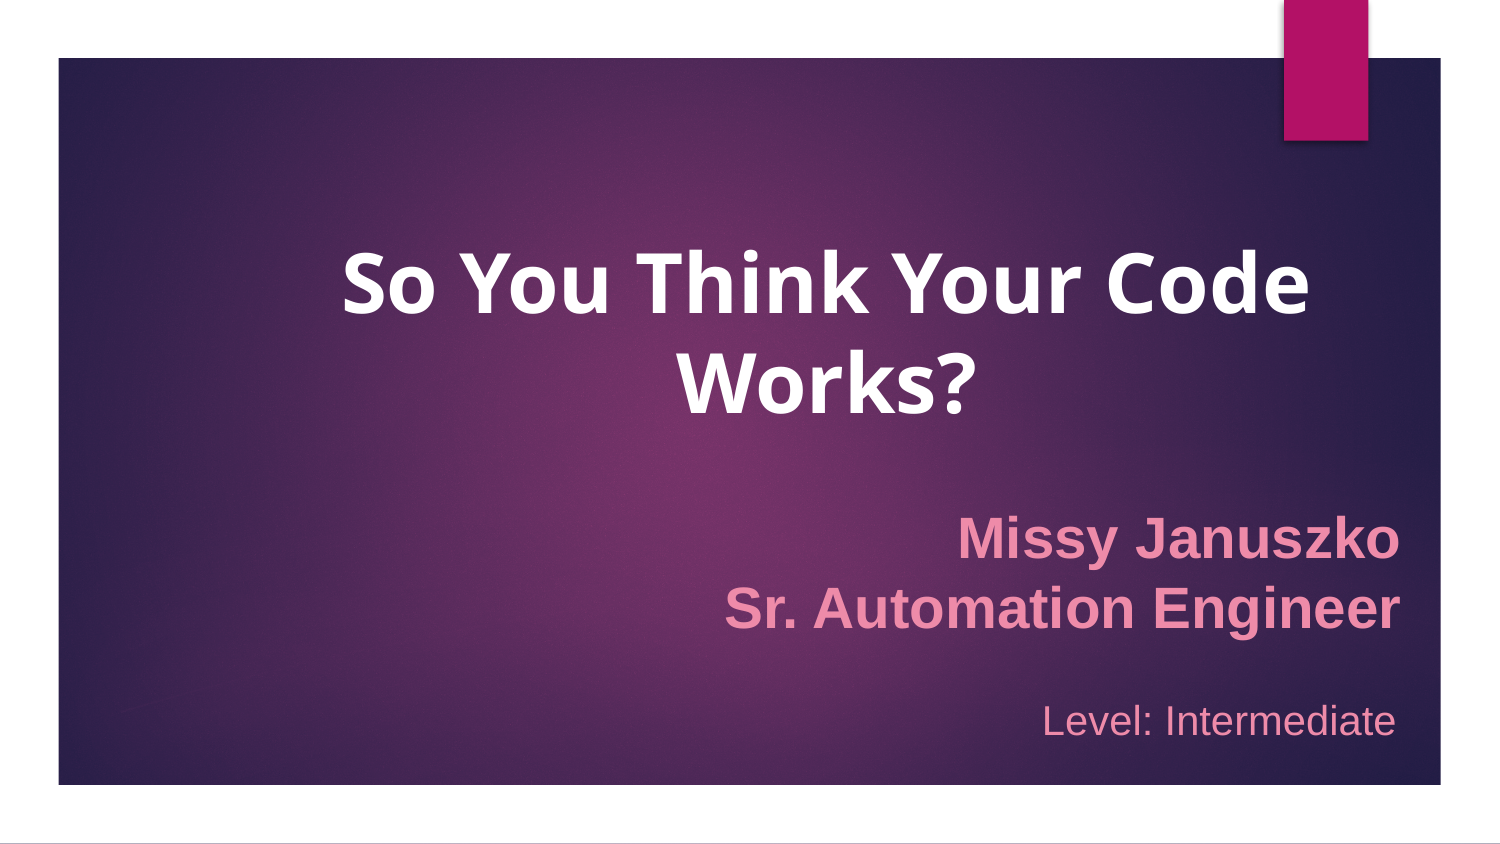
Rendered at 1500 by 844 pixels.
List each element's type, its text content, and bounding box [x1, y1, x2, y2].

text_box So You Think Your Code Works? [182, 268, 1471, 437]
text_box Level: Intermediate [1026, 685, 1412, 791]
text_box Missy Januszko Sr. Automation Engineer [667, 492, 1416, 658]
